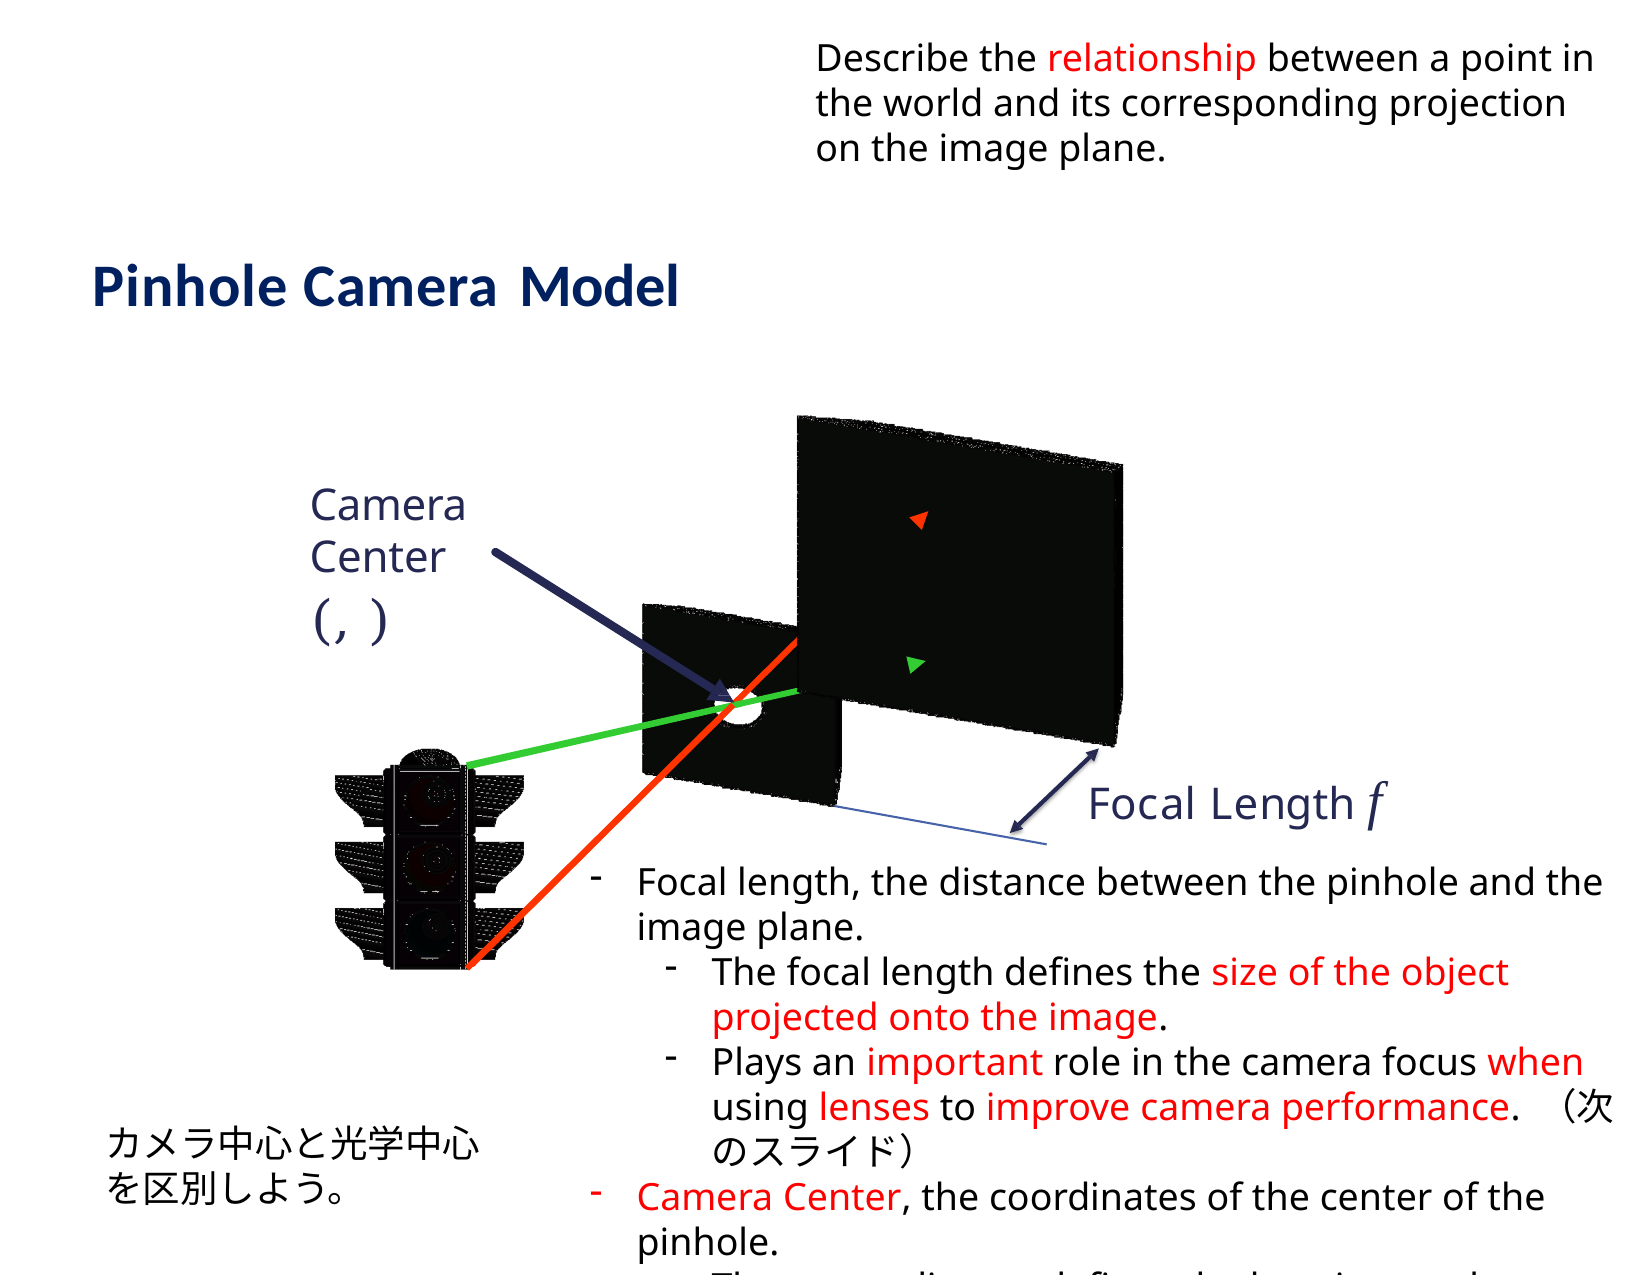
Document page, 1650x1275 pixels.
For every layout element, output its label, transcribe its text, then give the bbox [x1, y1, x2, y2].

text_box カメラ中心と光学中心を区別しよう。 [90, 1112, 524, 1218]
title Pinhole Camera Model [90, 244, 685, 460]
text_box [334, 747, 458, 970]
text_box Focal length, the distance between the pinhole and the image plane. The focal length defines the size of the object projected onto the image. Plays an important role in the camera focus when using lenses to improve camera performance. （次のスライド） Camera Center, the coordinates of the center of the pinhole. These coordinates defines the location on the imaging sensor that the object projection will inhabit. [575, 850, 1650, 1275]
text_box Focal Length f [1128, 763, 1383, 831]
text_box Describe the relationship between a point in the world and its corresponding projection on the image plane. [800, 26, 1626, 177]
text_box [463, 407, 1124, 972]
